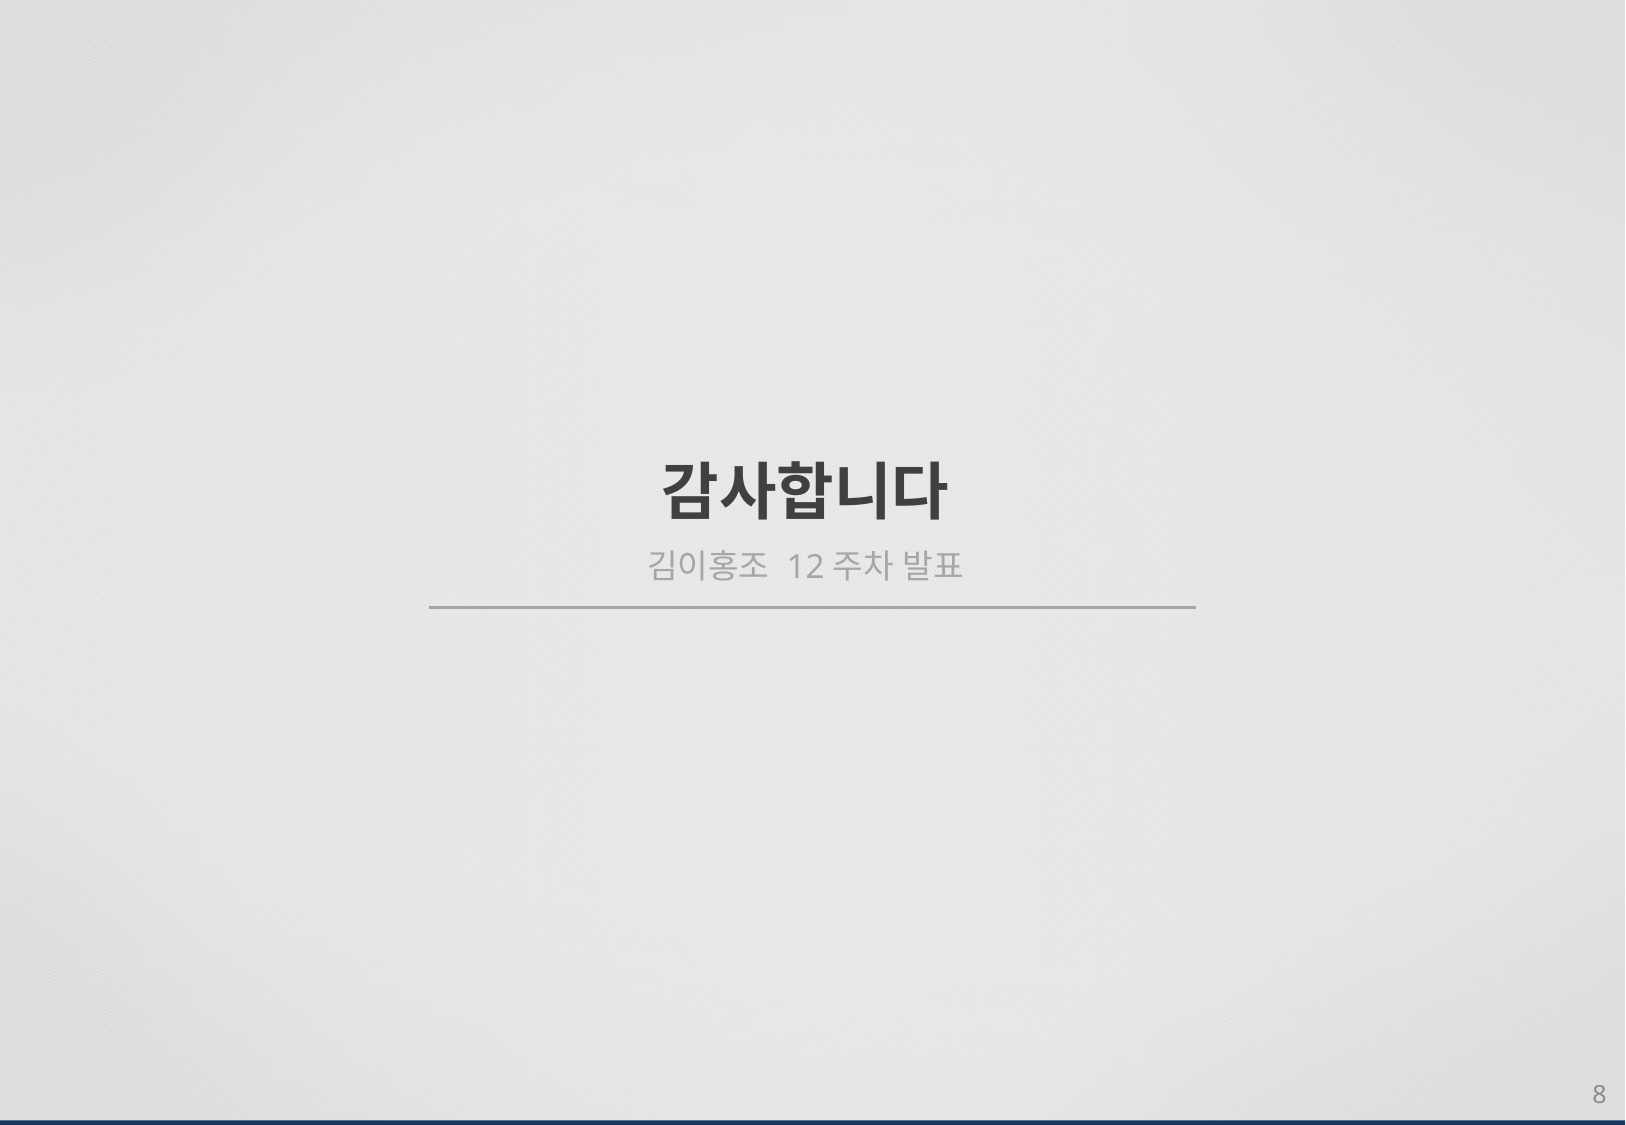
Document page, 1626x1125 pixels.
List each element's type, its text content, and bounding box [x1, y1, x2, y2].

slide_number 8 [1242, 1065, 1622, 1125]
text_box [428, 444, 1197, 609]
